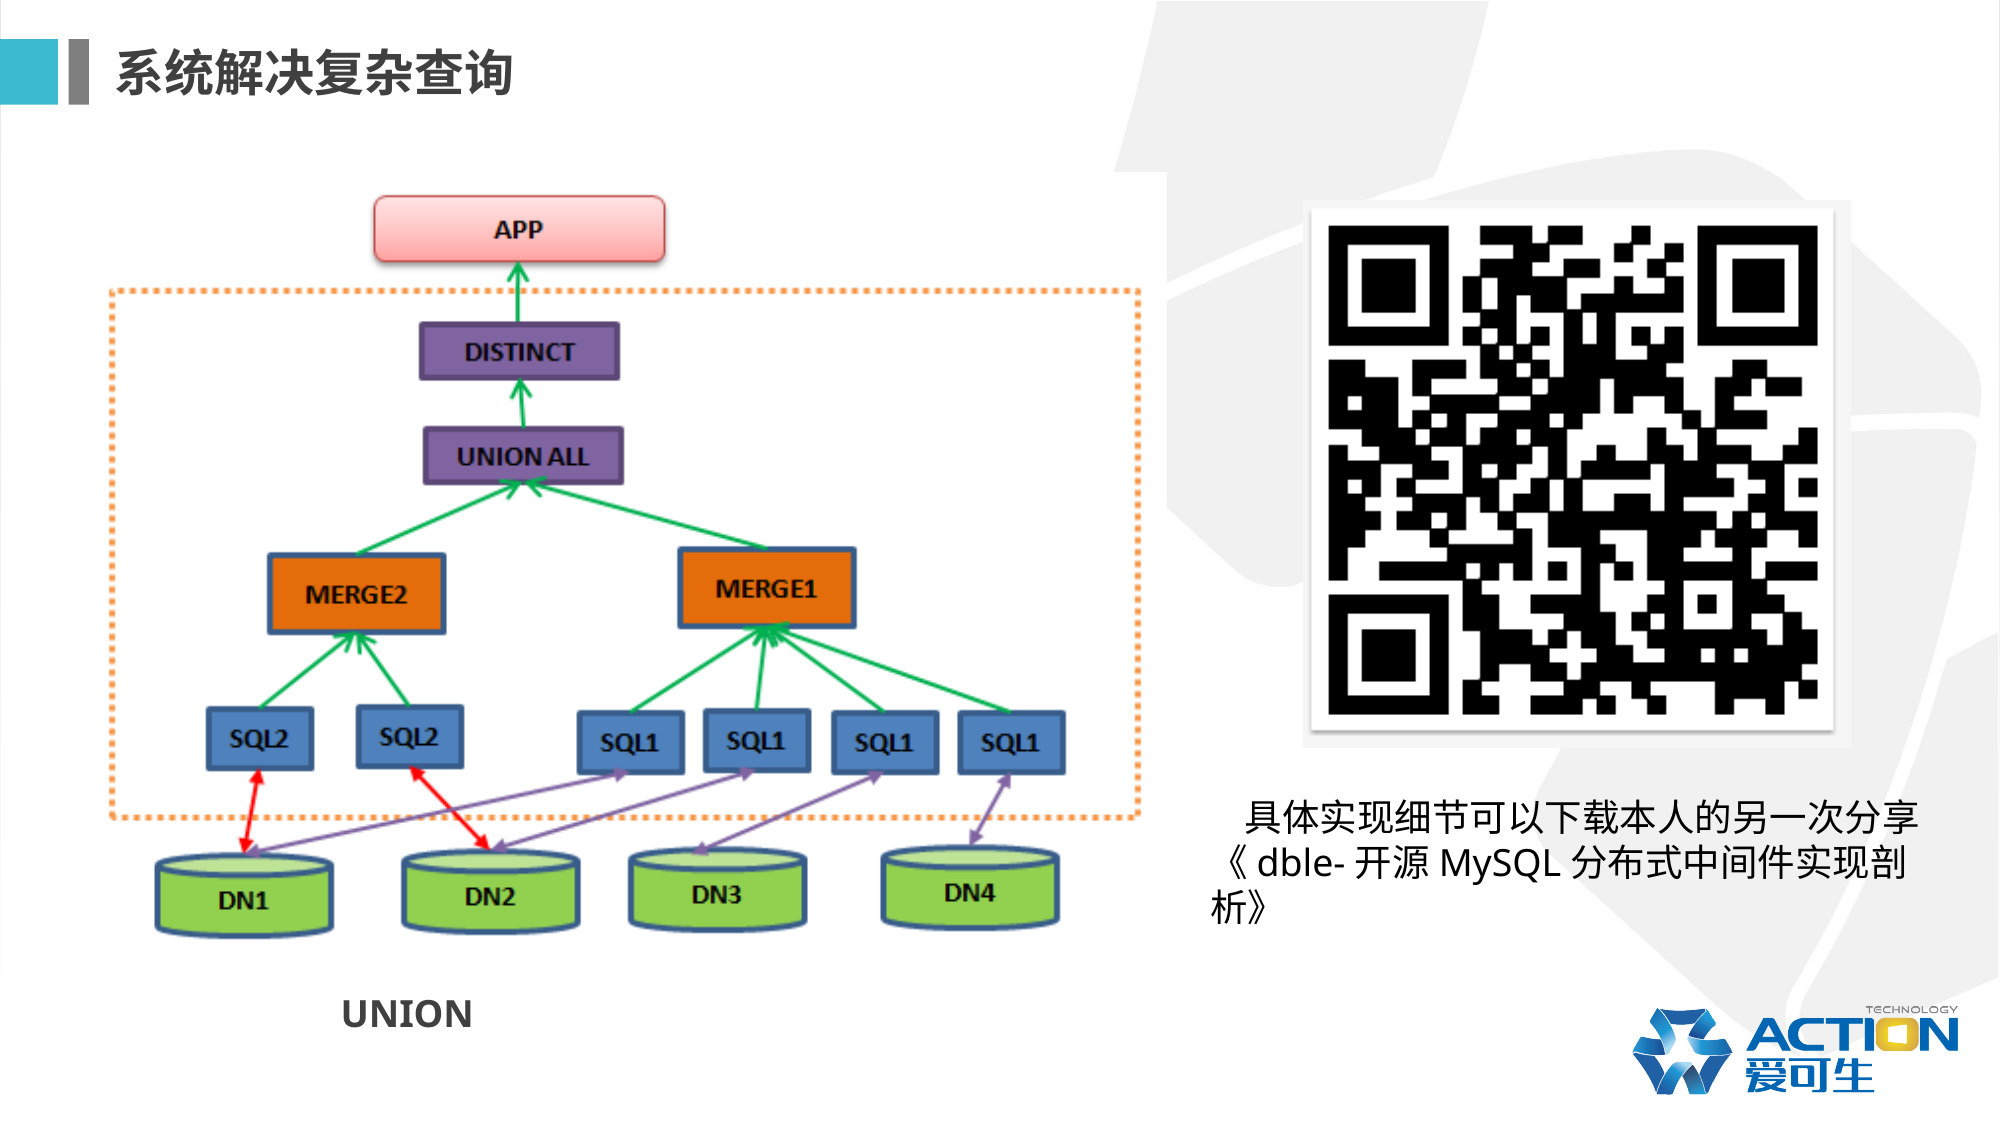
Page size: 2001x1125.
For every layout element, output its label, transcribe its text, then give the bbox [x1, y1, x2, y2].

text_box [68, 39, 89, 105]
text_box 系统解决复杂查询 [99, 34, 1039, 109]
text_box UNION [325, 982, 490, 1042]
picture [1, 0, 1999, 1125]
text_box 具体实现细节可以下载本人的另一次分享 《dble-开源MySQL分布式中间件实现剖析》 [1195, 786, 1966, 982]
text_box [0, 39, 58, 105]
